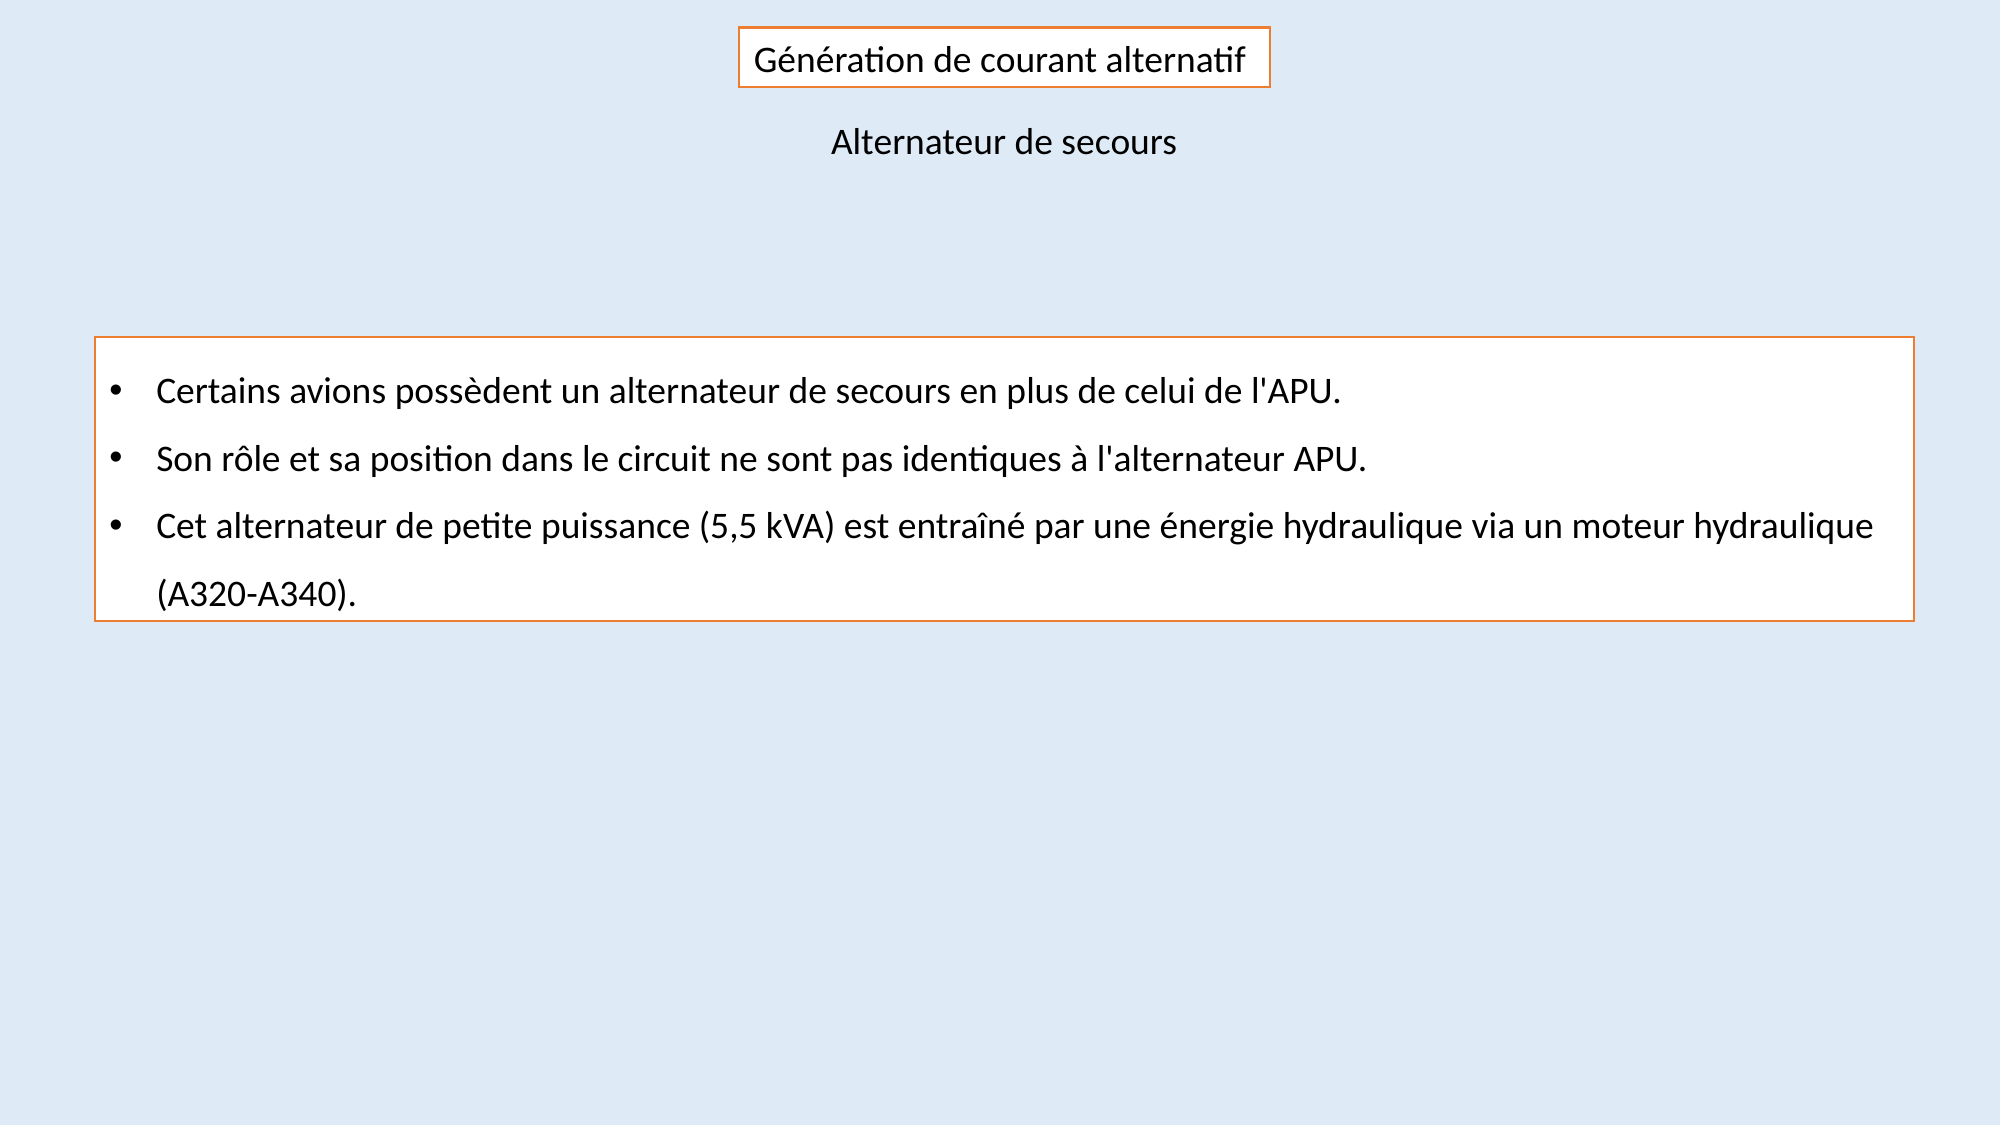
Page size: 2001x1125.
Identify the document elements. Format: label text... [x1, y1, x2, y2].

text_box Génération de courant alternatif [738, 26, 1271, 88]
text_box Alternateur de secours [816, 109, 1193, 170]
text_box Certains avions possèdent un alternateur de secours en plus de celui de l'APU. Son rôle et sa position dans le circuit ne sont pas identiques à l'alternateur APU. Cet alternateur de petite puissance (5,5 kVA) est entraîné par une énergie hydraulique via un moteur hydraulique (A320-A340). [94, 336, 1915, 622]
